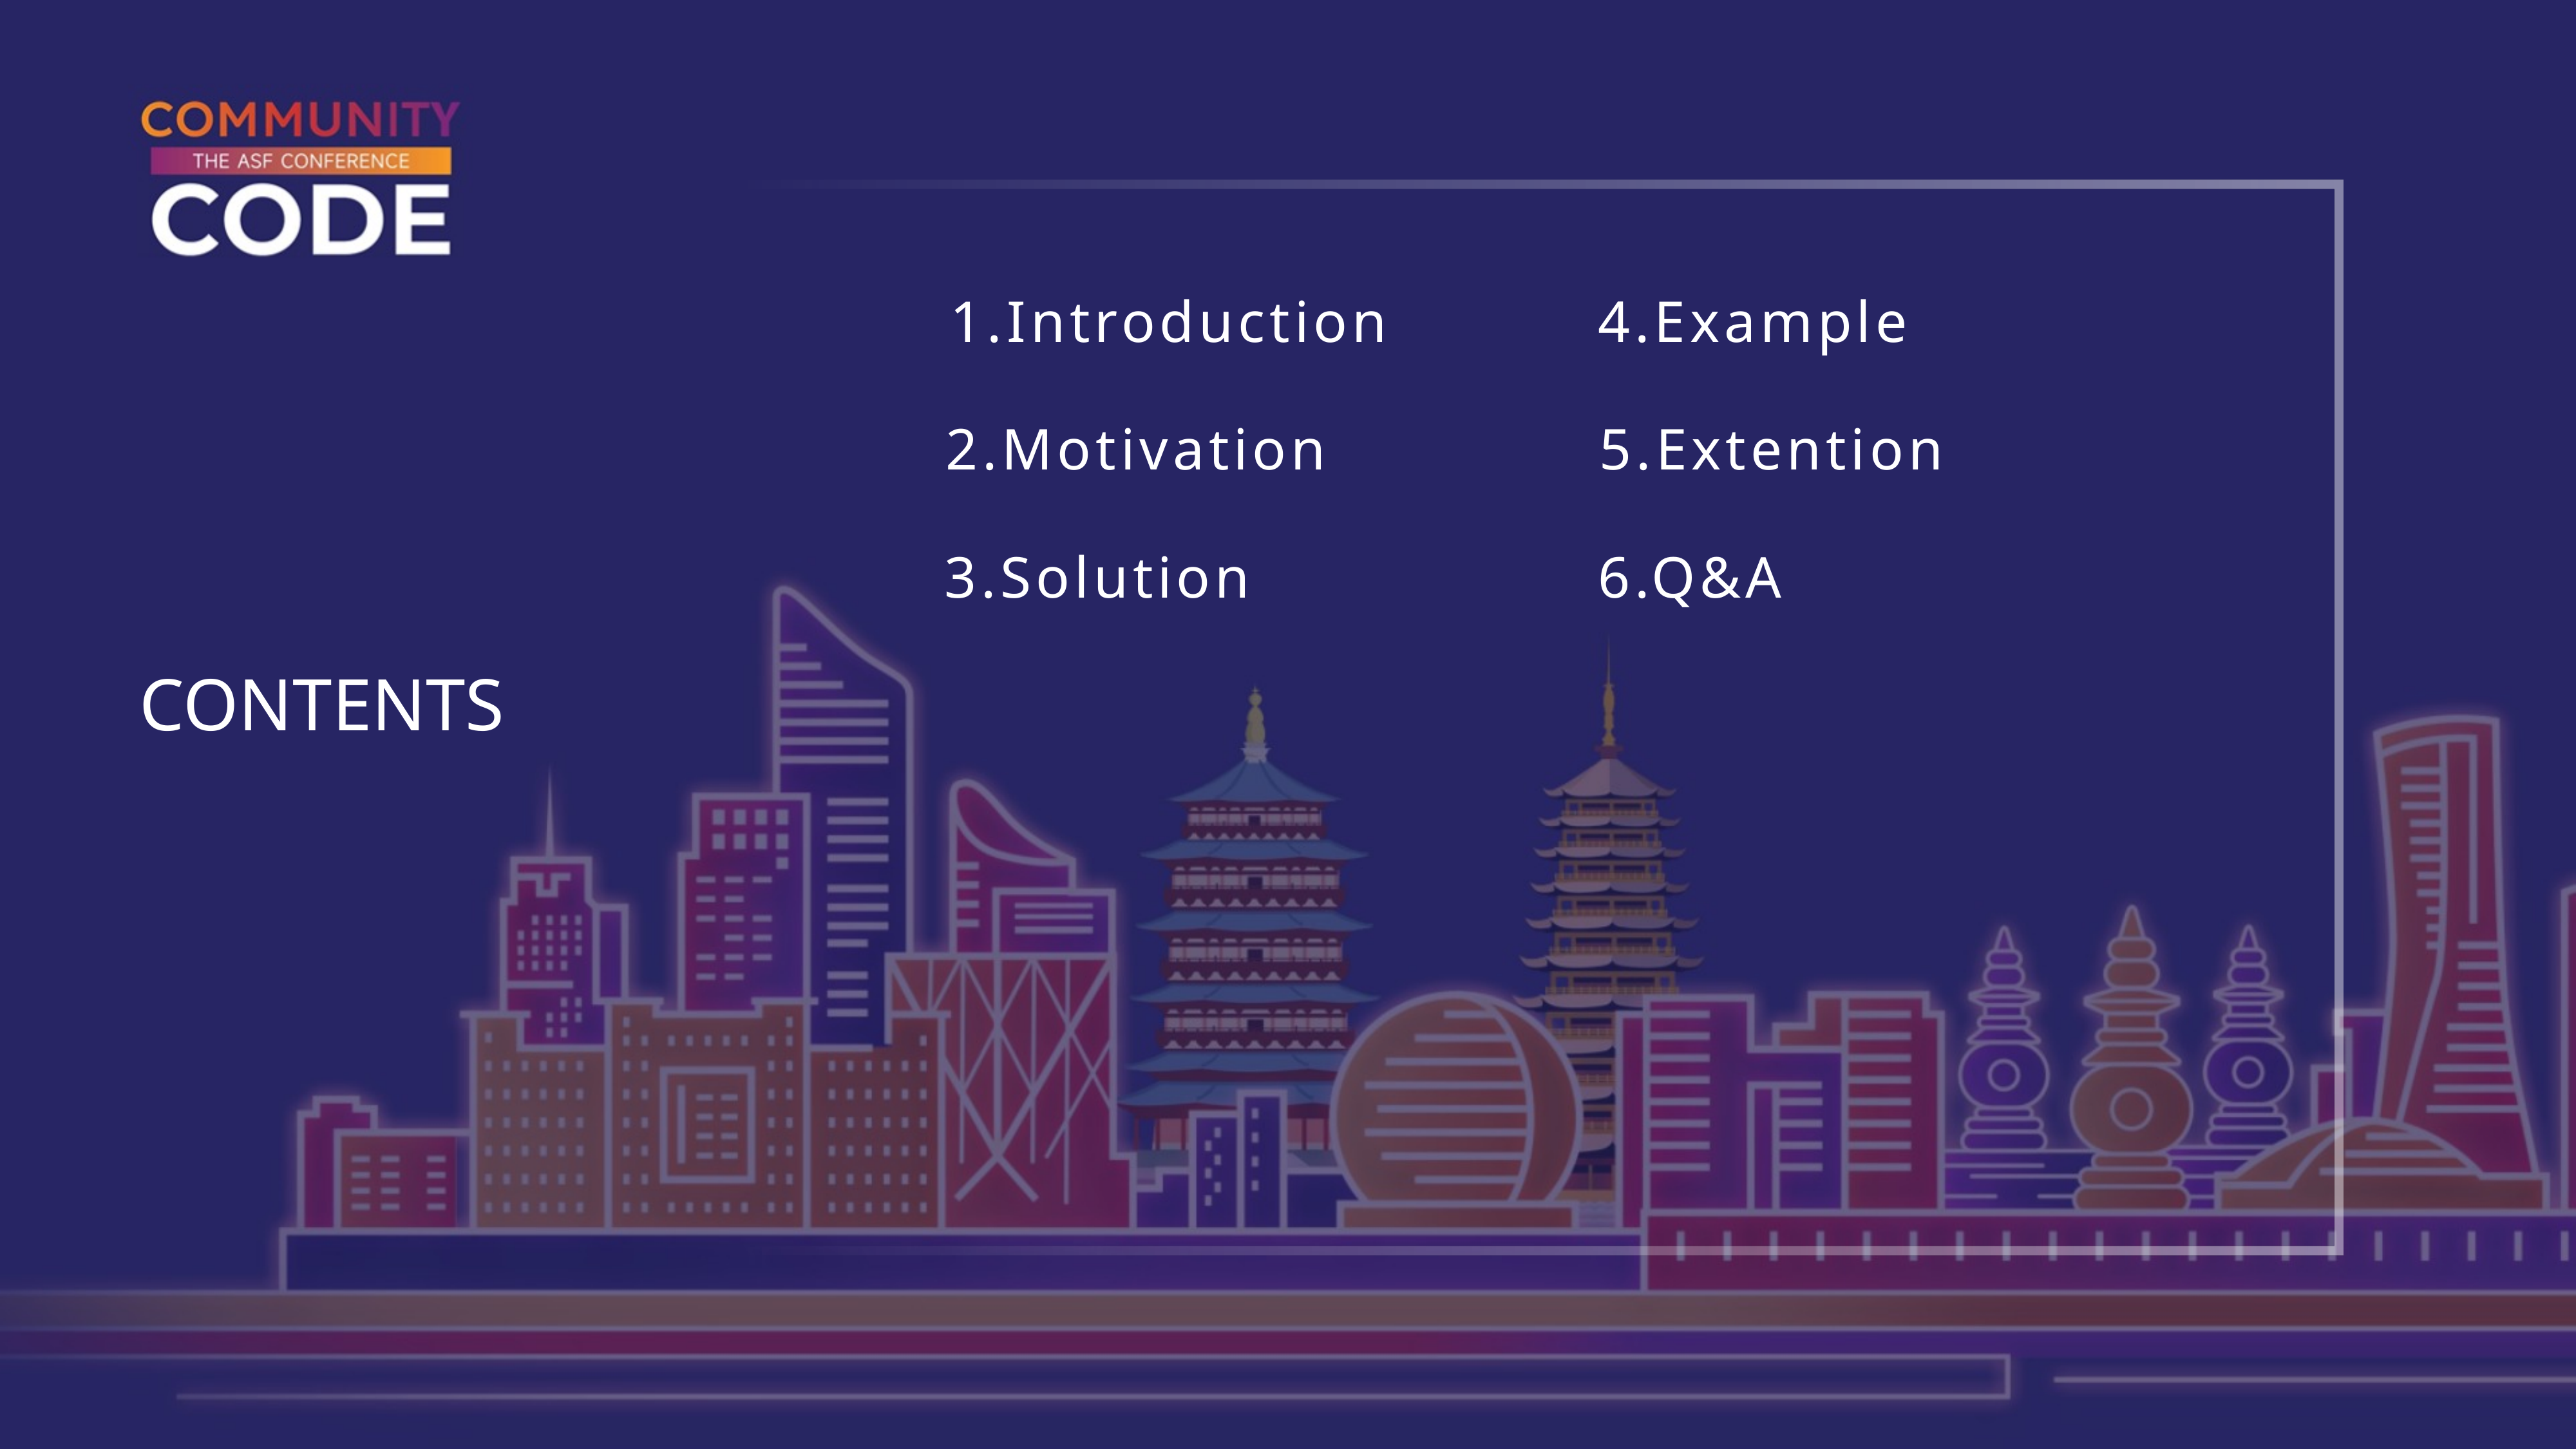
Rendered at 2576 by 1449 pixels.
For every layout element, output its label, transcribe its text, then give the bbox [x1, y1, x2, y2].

list 2.Motivation [936, 381, 1590, 488]
list 1.Introduction [941, 254, 1595, 359]
text_box 4.Example [1588, 254, 2243, 359]
text_box 5.Extention [1589, 381, 2244, 486]
picture [0, 0, 2576, 1449]
list 3.Solution [934, 509, 1589, 615]
text_box 6.Q&A [1588, 509, 2243, 614]
